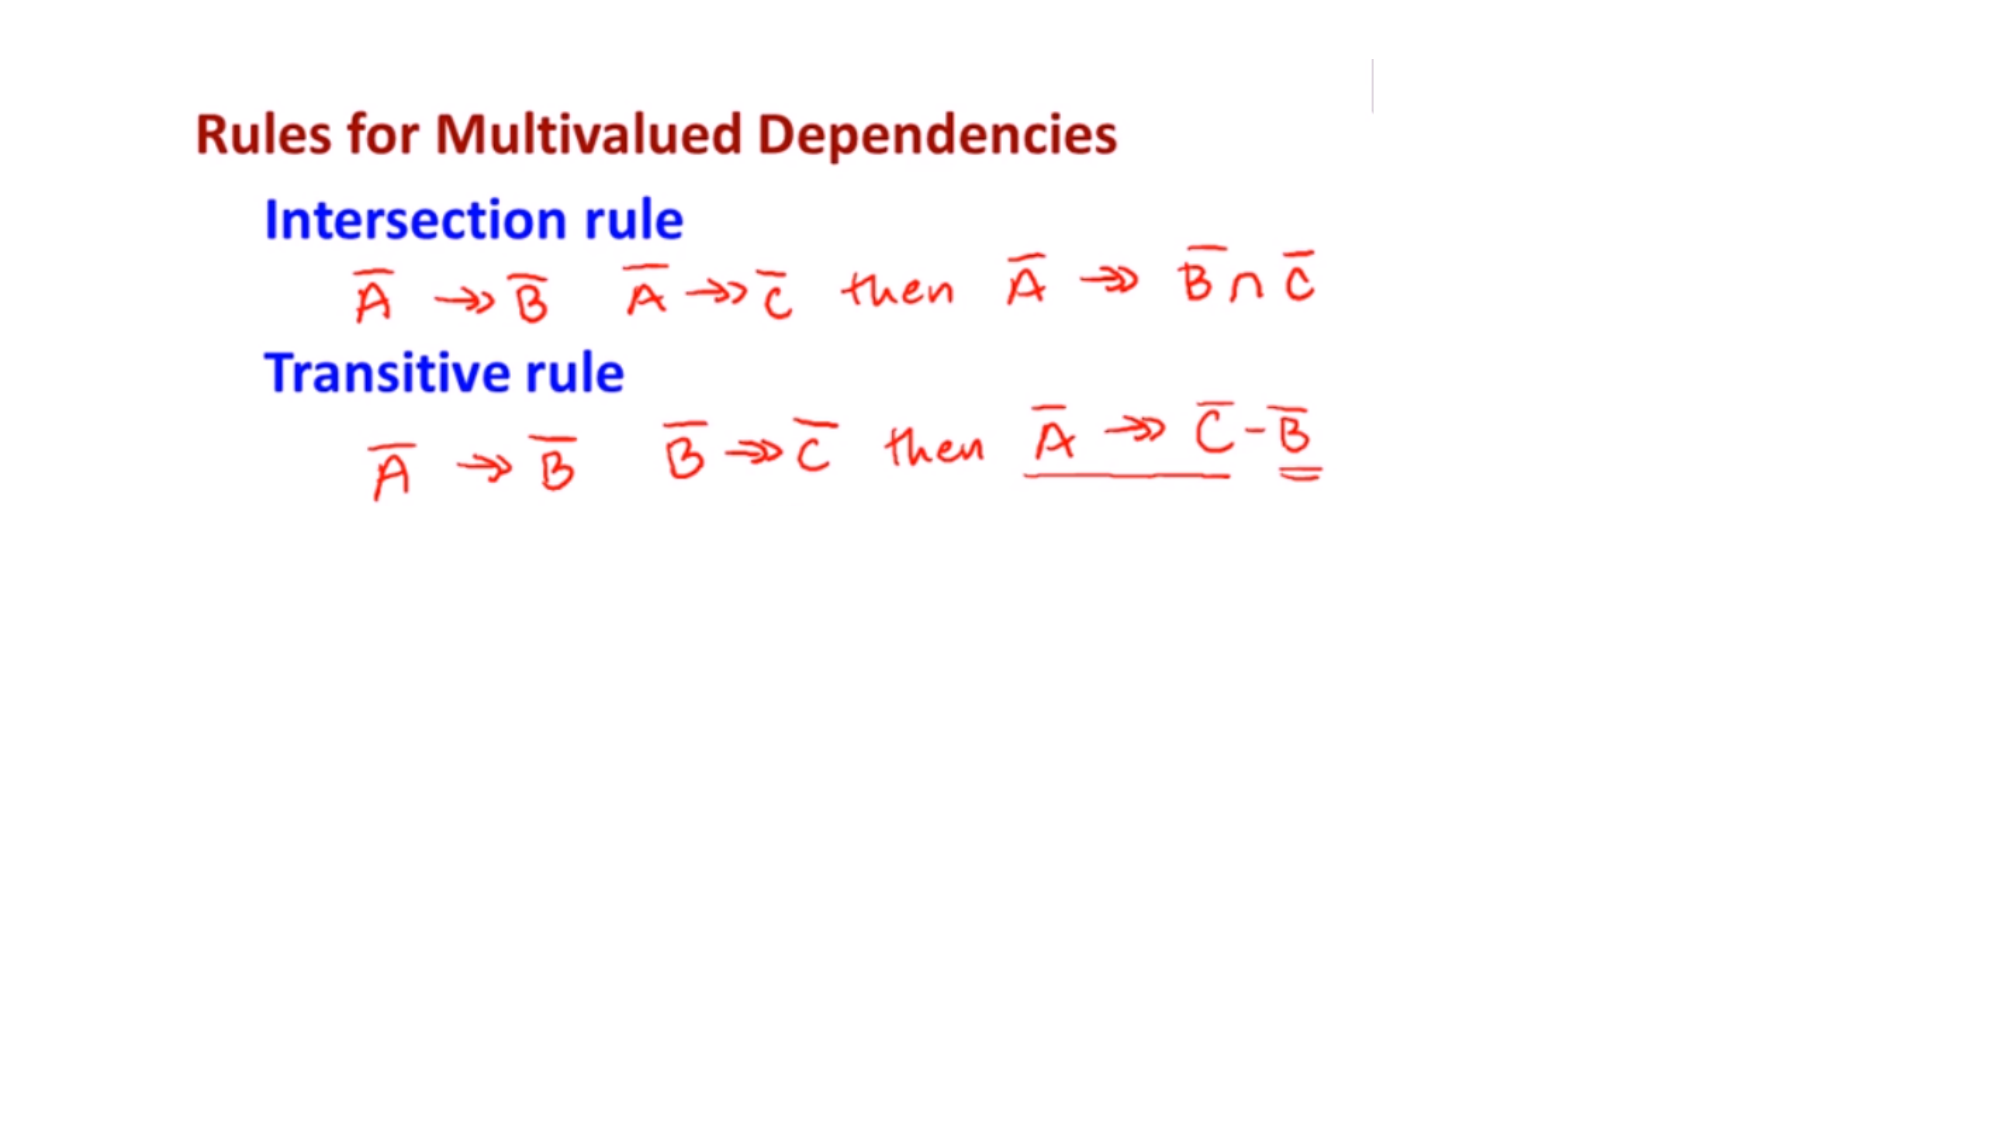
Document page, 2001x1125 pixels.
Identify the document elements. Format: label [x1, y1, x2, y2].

picture [137, 59, 1374, 506]
